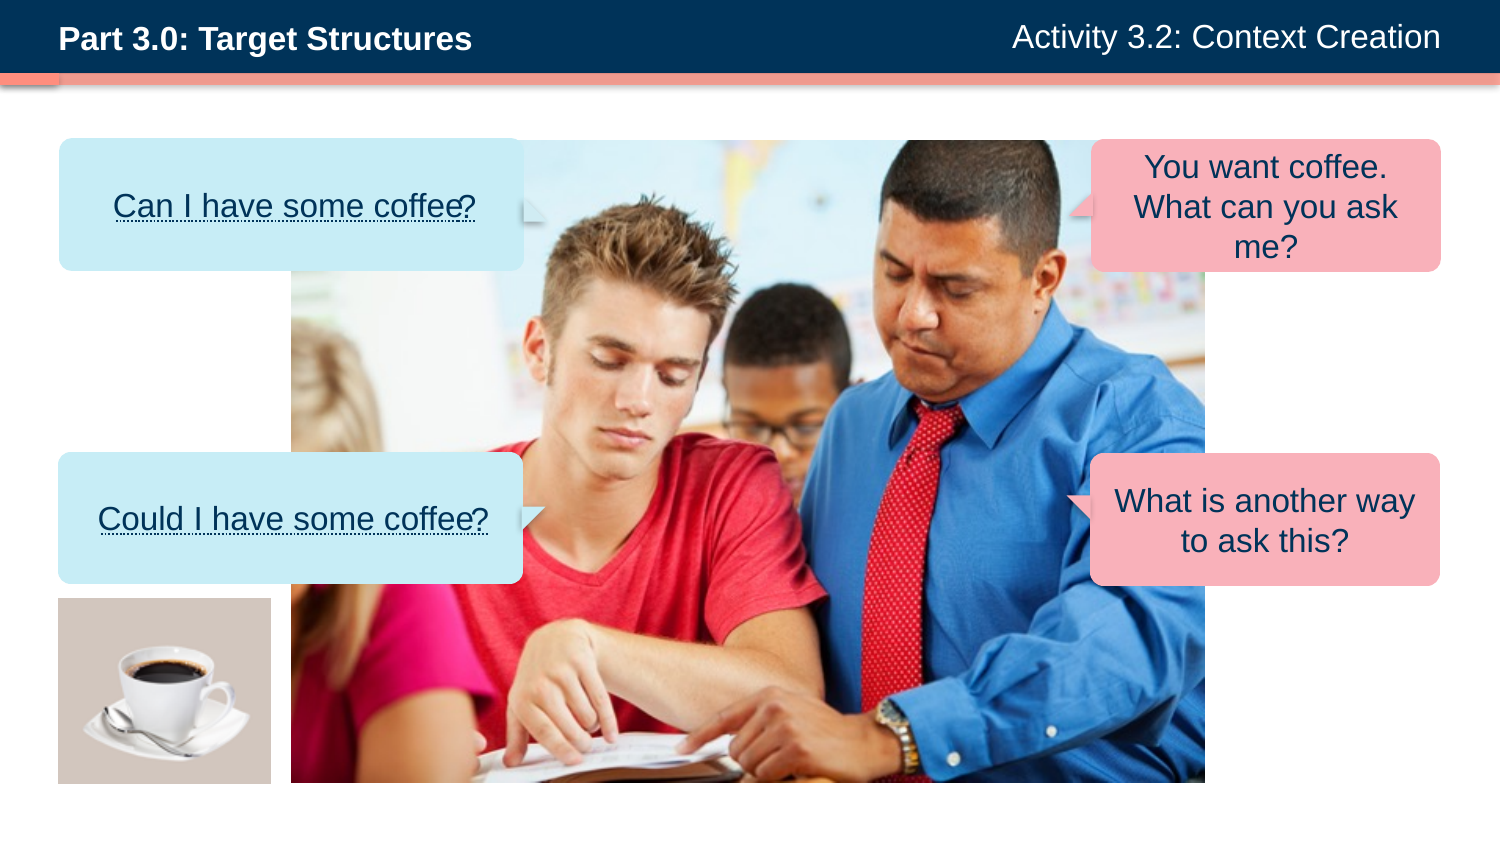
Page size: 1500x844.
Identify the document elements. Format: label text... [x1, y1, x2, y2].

text_box [0, 0, 1500, 72]
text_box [1066, 465, 1428, 573]
picture [58, 597, 271, 784]
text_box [1068, 151, 1429, 259]
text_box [70, 464, 546, 572]
text_box Part 3.0: Target Structures [58, 17, 907, 58]
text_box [0, 72, 1500, 86]
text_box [71, 151, 548, 259]
picture [291, 139, 1205, 784]
text_box Activity 3.2: Context Creation [912, 14, 1442, 55]
